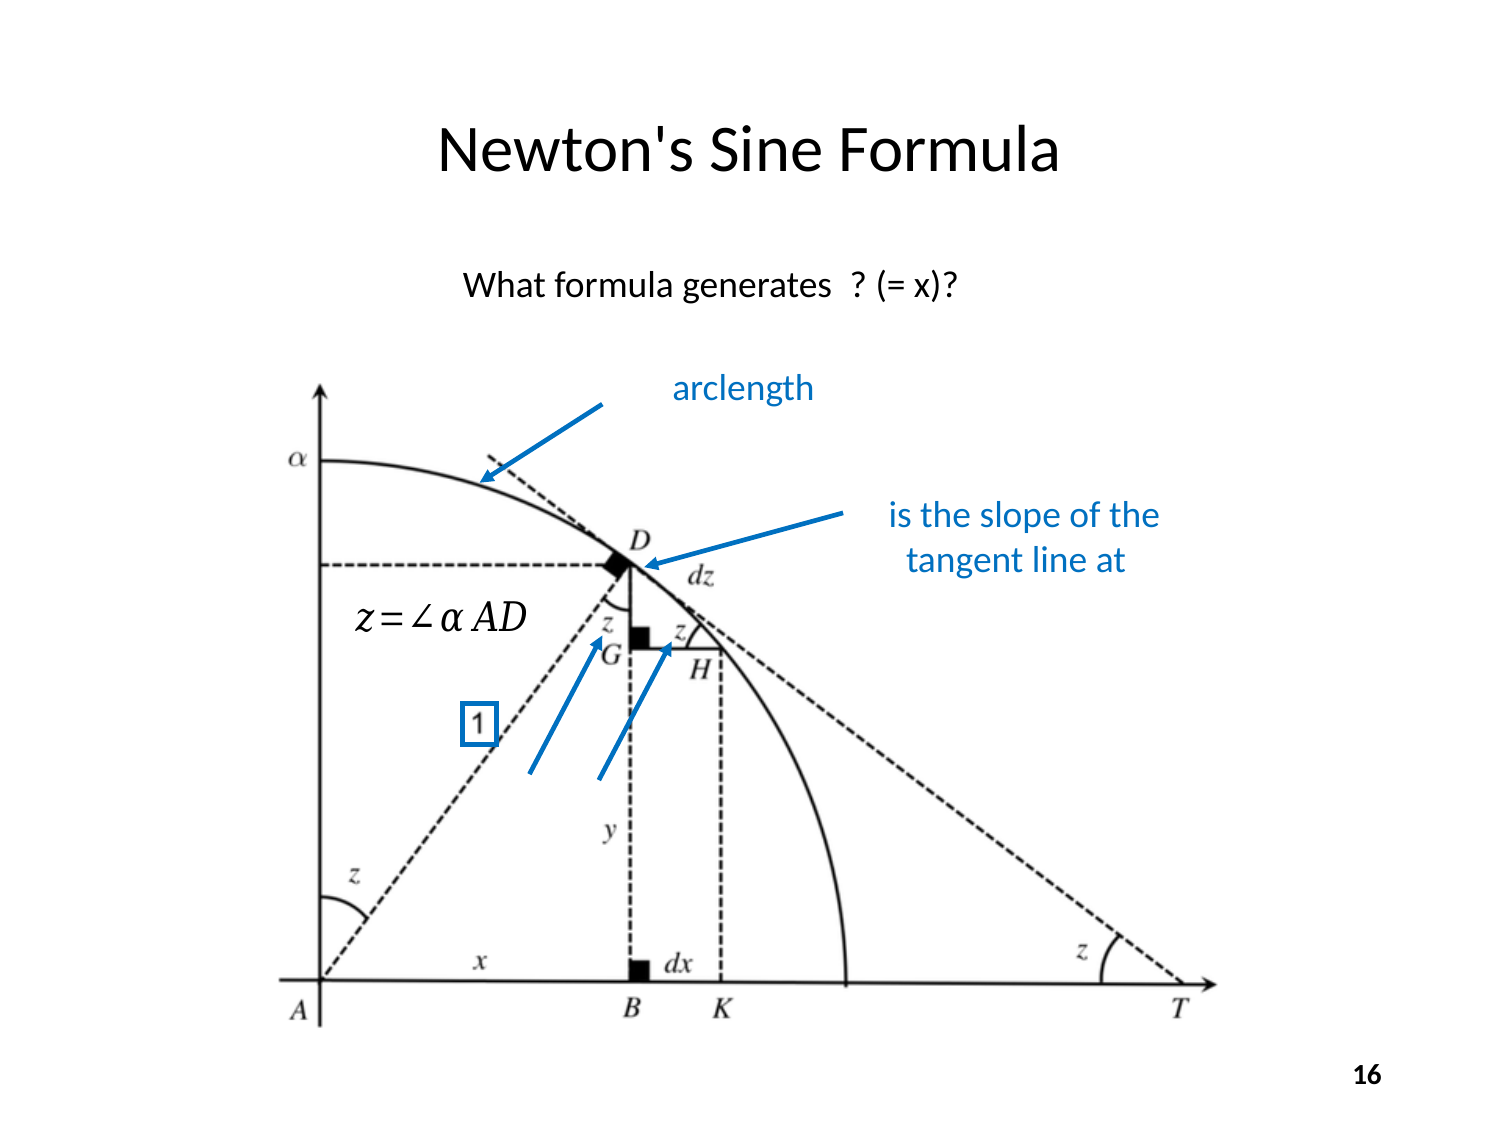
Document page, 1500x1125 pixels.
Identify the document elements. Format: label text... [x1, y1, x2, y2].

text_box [529, 635, 603, 775]
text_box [644, 512, 844, 568]
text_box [479, 404, 603, 483]
title Newton's Sine Formula [103, 59, 1397, 241]
picture [254, 357, 1246, 1043]
slide_number 16 [1059, 1042, 1397, 1103]
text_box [598, 641, 672, 781]
